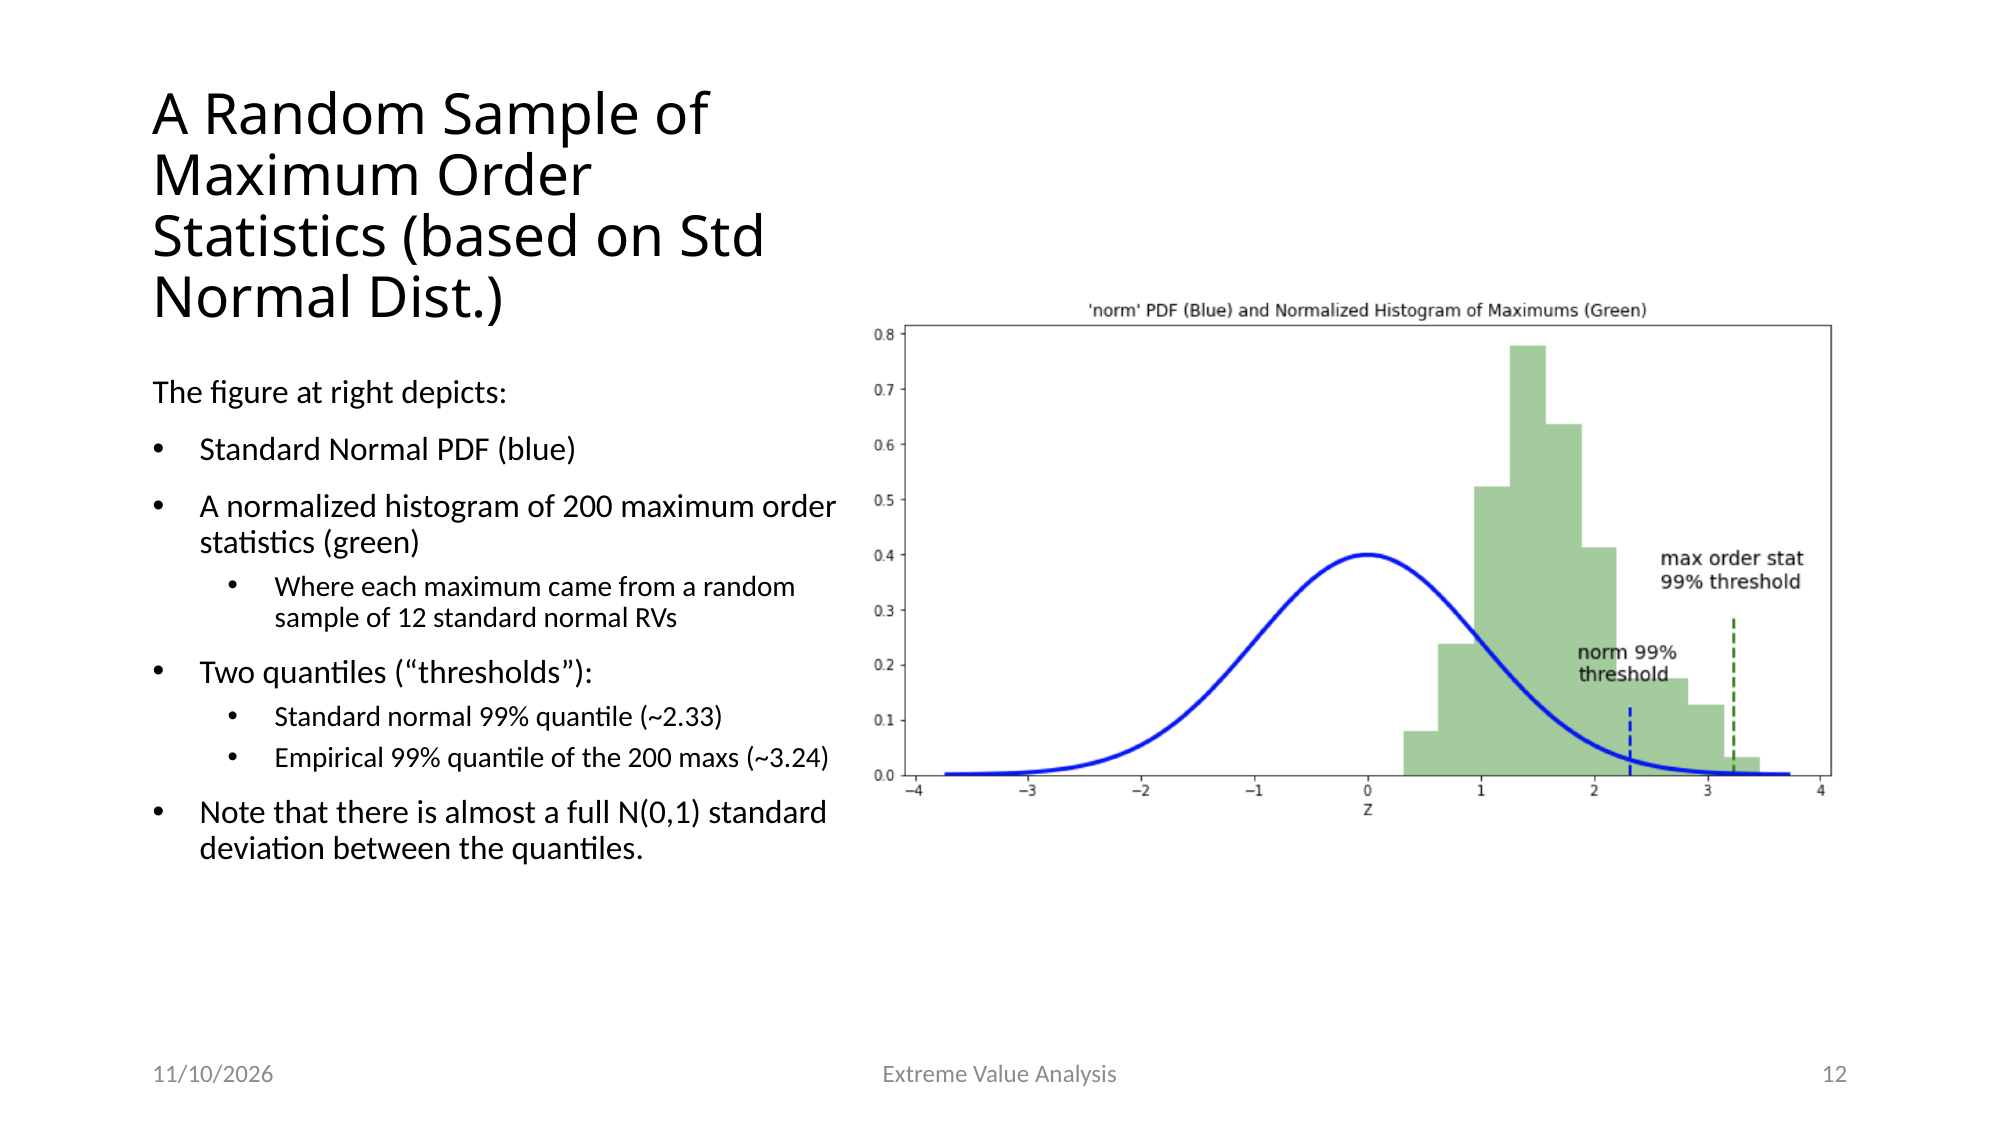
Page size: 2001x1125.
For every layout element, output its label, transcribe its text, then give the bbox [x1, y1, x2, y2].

title A Random Sample of Maximum Order Statistics (based on Std Normal Dist.) [137, 75, 843, 338]
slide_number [137, 1042, 588, 1103]
list The figure at right depicts: Standard Normal PDF (blue) A normalized histogram of 200 maximum order statistics (green) Where each maximum came from a random sample of 12 standard normal RVs Two quantiles (“thresholds”): Standard normal 99% quantile (~2.33) Empirical 99% quantile of the 200 maxs (~3.24) Note that there is almost a full N(0,1) standard deviation between the quantiles. [137, 367, 856, 963]
slide_number 12 [1412, 1042, 1863, 1103]
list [855, 287, 1858, 837]
footer Extreme Value Analysis [662, 1042, 1338, 1103]
